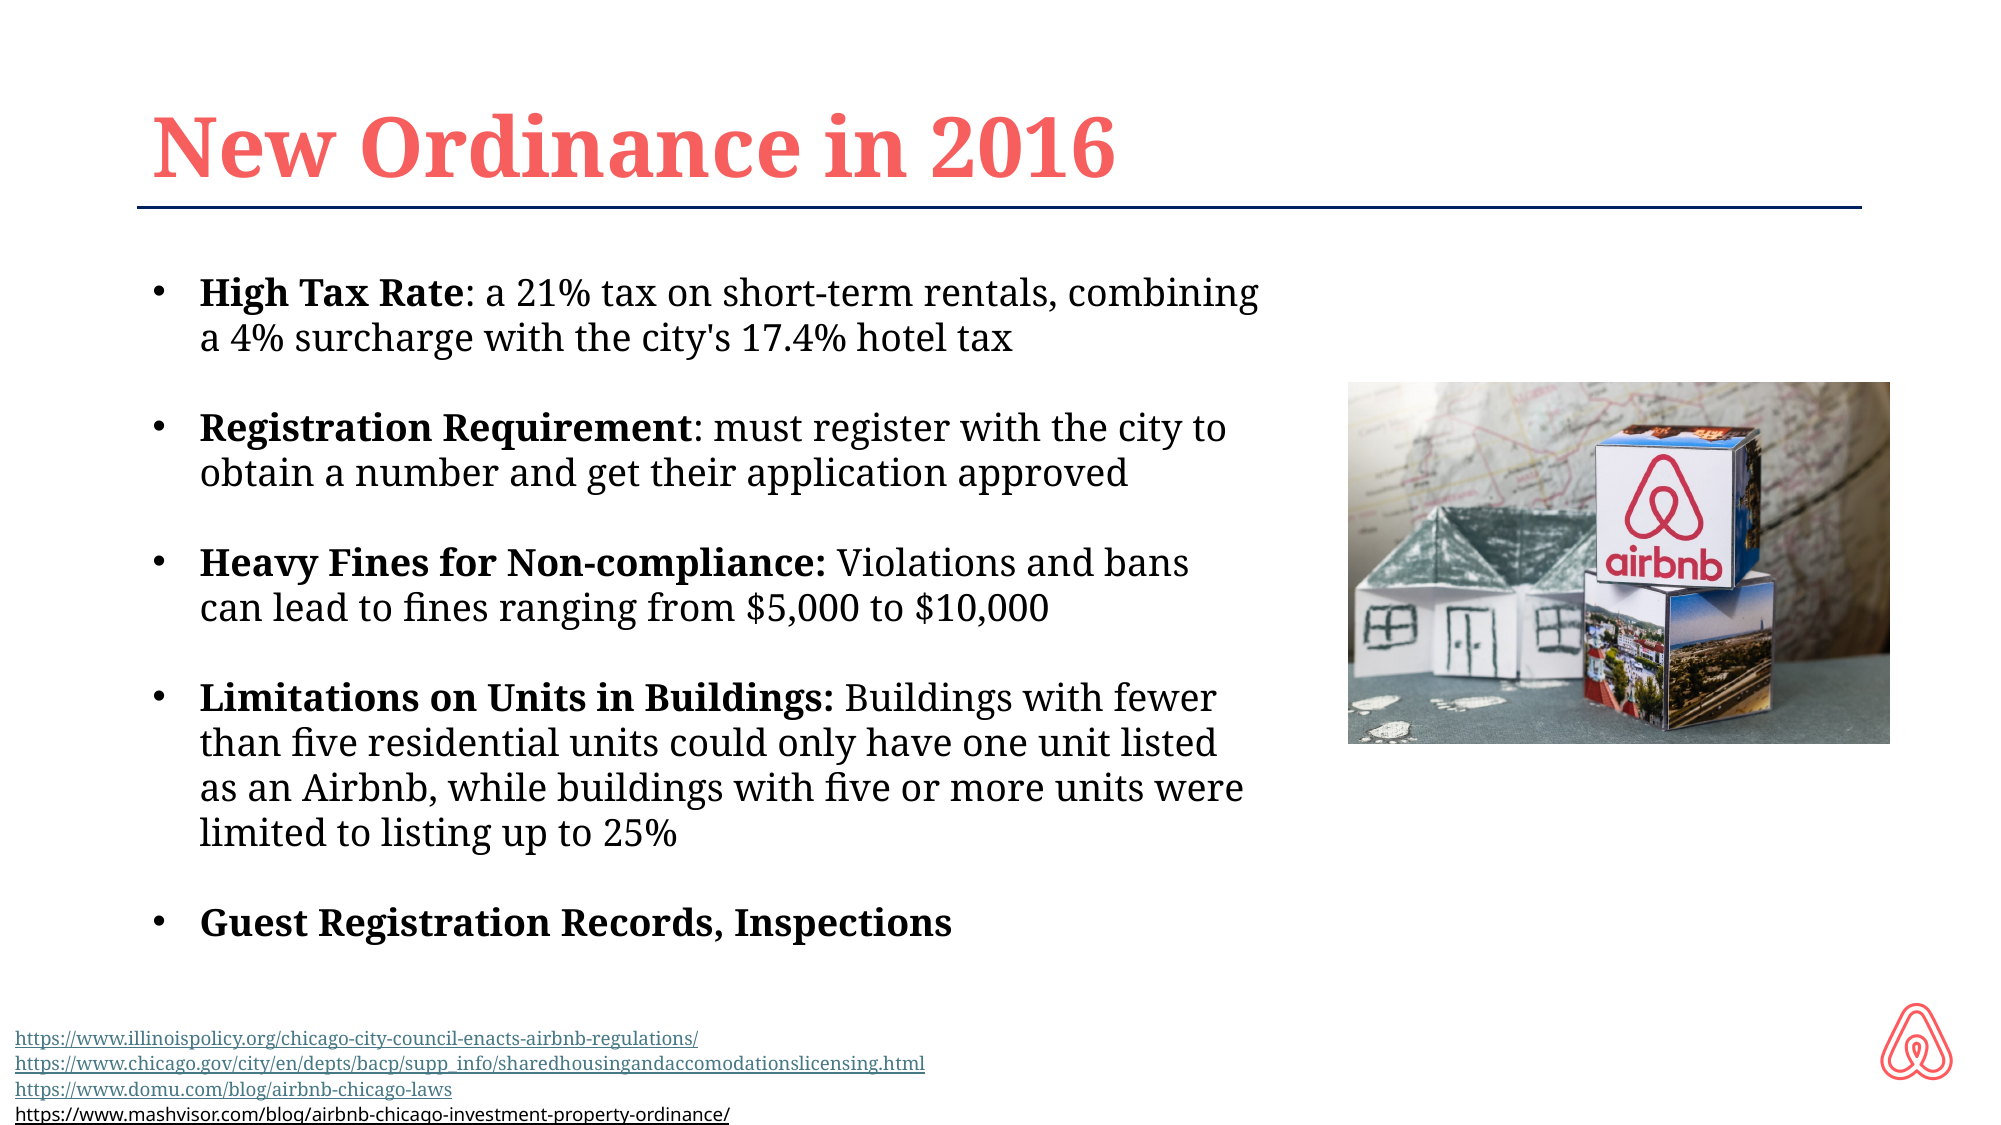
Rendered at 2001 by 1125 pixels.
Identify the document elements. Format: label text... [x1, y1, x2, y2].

picture [1347, 381, 1891, 745]
picture [1832, 957, 2000, 1125]
text_box High Tax Rate: a 21% tax on short-term rentals, combining a 4% surcharge with the city's 17.4% hotel tax Registration Requirement: must register with the city to obtain a number and get their application approved Heavy Fines for Non-compliance: Violations and bans can lead to fines ranging from $5,000 to $10,000 Limitations on Units in Buildings: Buildings with fewer than five residential units could only have one unit listed as an Airbnb, while buildings with five or more units were limited to listing up to 25% Guest Registration Records, Inspections [137, 260, 1278, 951]
text_box New Ordinance in 2016 [137, 86, 1528, 202]
text_box https://www.illinoispolicy.org/chicago-city-council-enacts-airbnb-regulations/ https://www.chicago.gov/city/en/depts/bacp/supp_info/sharedhousingandaccomodationslicensing.html https://www.domu.com/blog/airbnb-chicago-laws https://www.mashvisor.com/blog/airbnb-chicago-investment-property-ordinance/ [0, 1018, 1254, 1125]
